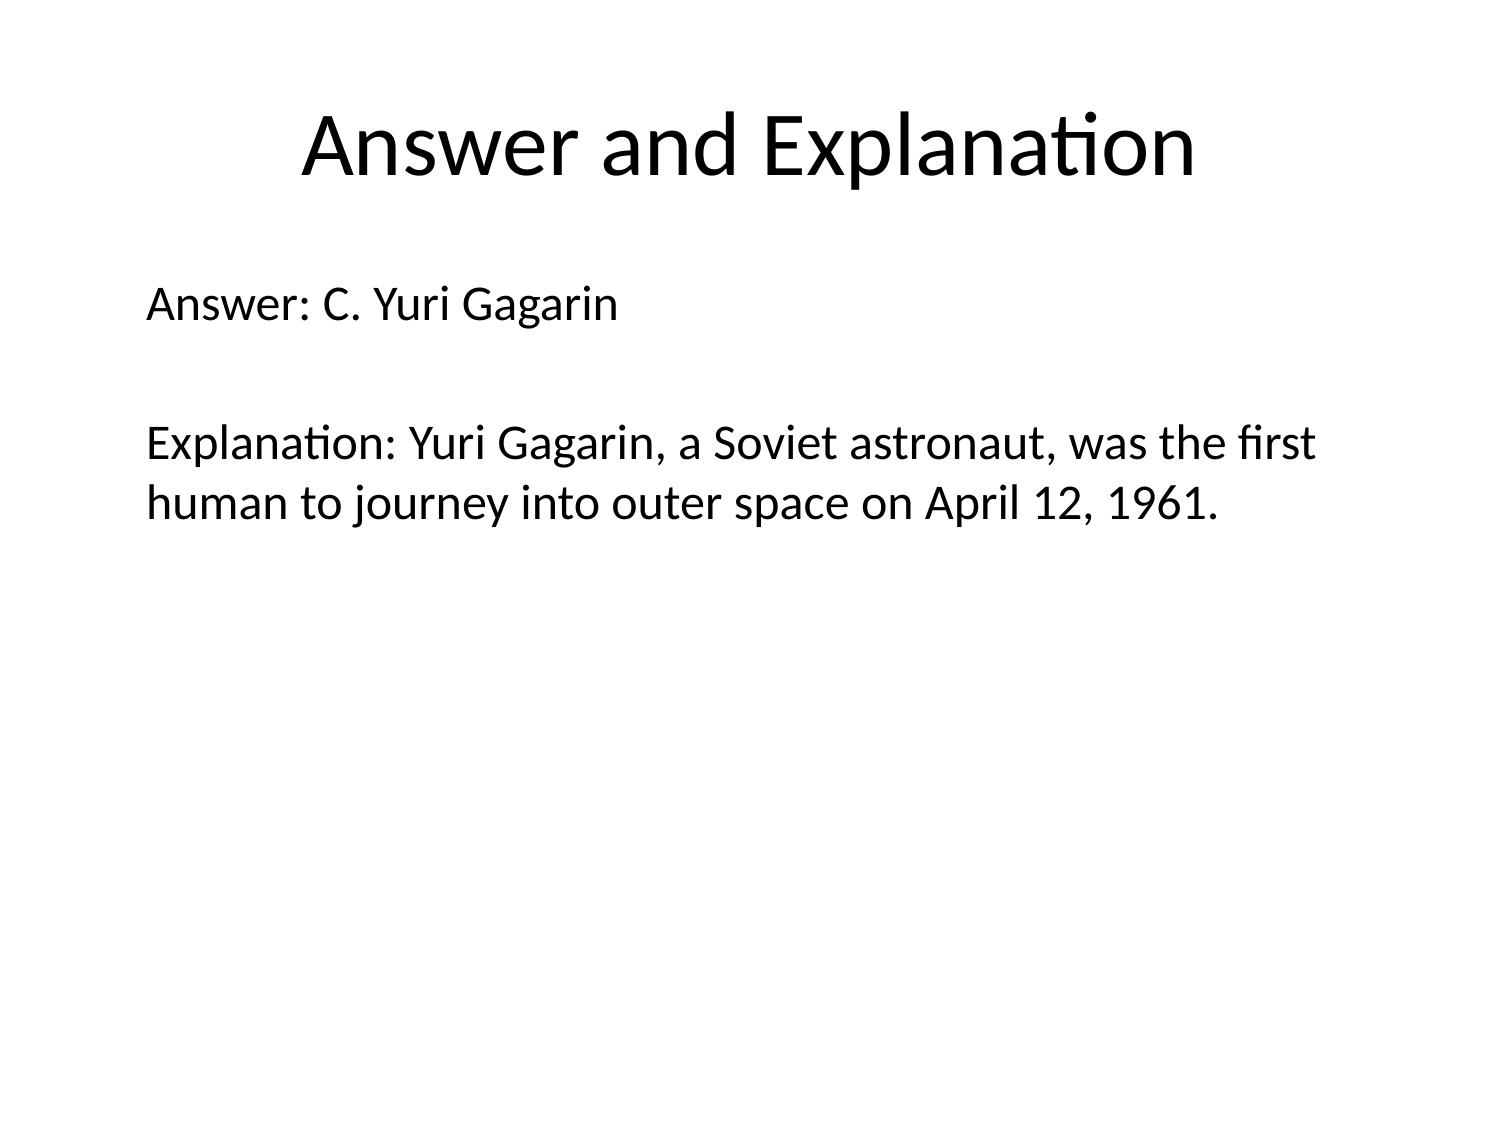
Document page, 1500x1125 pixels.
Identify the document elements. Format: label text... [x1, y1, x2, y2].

list Answer: C. Yuri Gagarin Explanation: Yuri Gagarin, a Soviet astronaut, was the first human to journey into outer space on April 12, 1961. [75, 262, 1425, 1005]
title Answer and Explanation [75, 45, 1425, 233]
